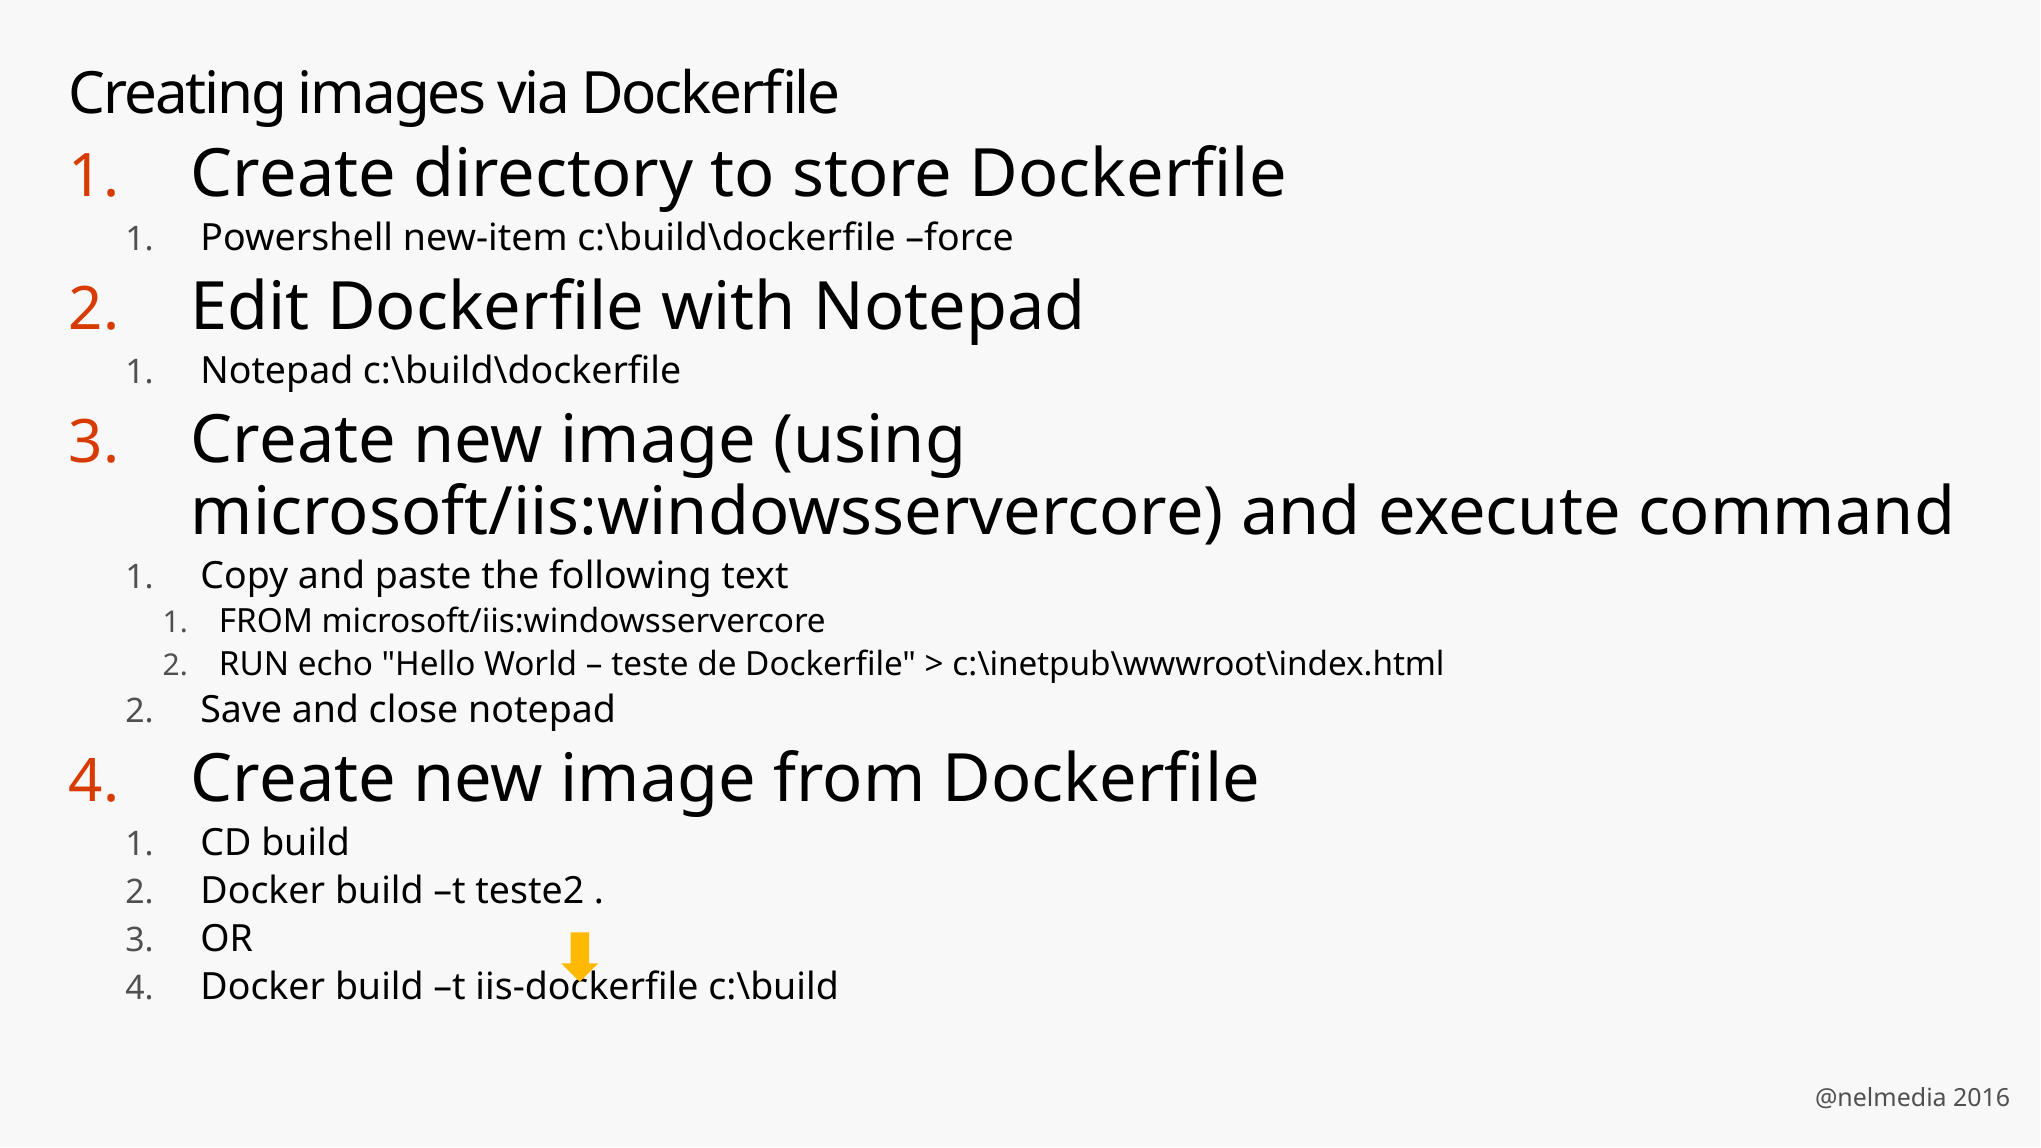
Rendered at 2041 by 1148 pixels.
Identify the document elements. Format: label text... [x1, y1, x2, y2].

title Creating images via Dockerfile [45, 48, 1996, 199]
text_box [561, 932, 599, 982]
list Create directory to store Dockerfile Powershell new-item c:\build\dockerfile –force Edit Dockerfile with Notepad Notepad c:\build\dockerfile Create new image (using microsoft/iis:windowsservercore) and execute command Copy and paste the following text FROM microsoft/iis:windowsservercore RUN echo "Hello World – teste de Dockerfile" > c:\inetpub\wwwroot\index.html Save and close notepad Create new image from Dockerfile CD build Docker build –t teste2 . OR Docker build –t iis-dockerfile c:\build [45, 199, 1996, 1055]
